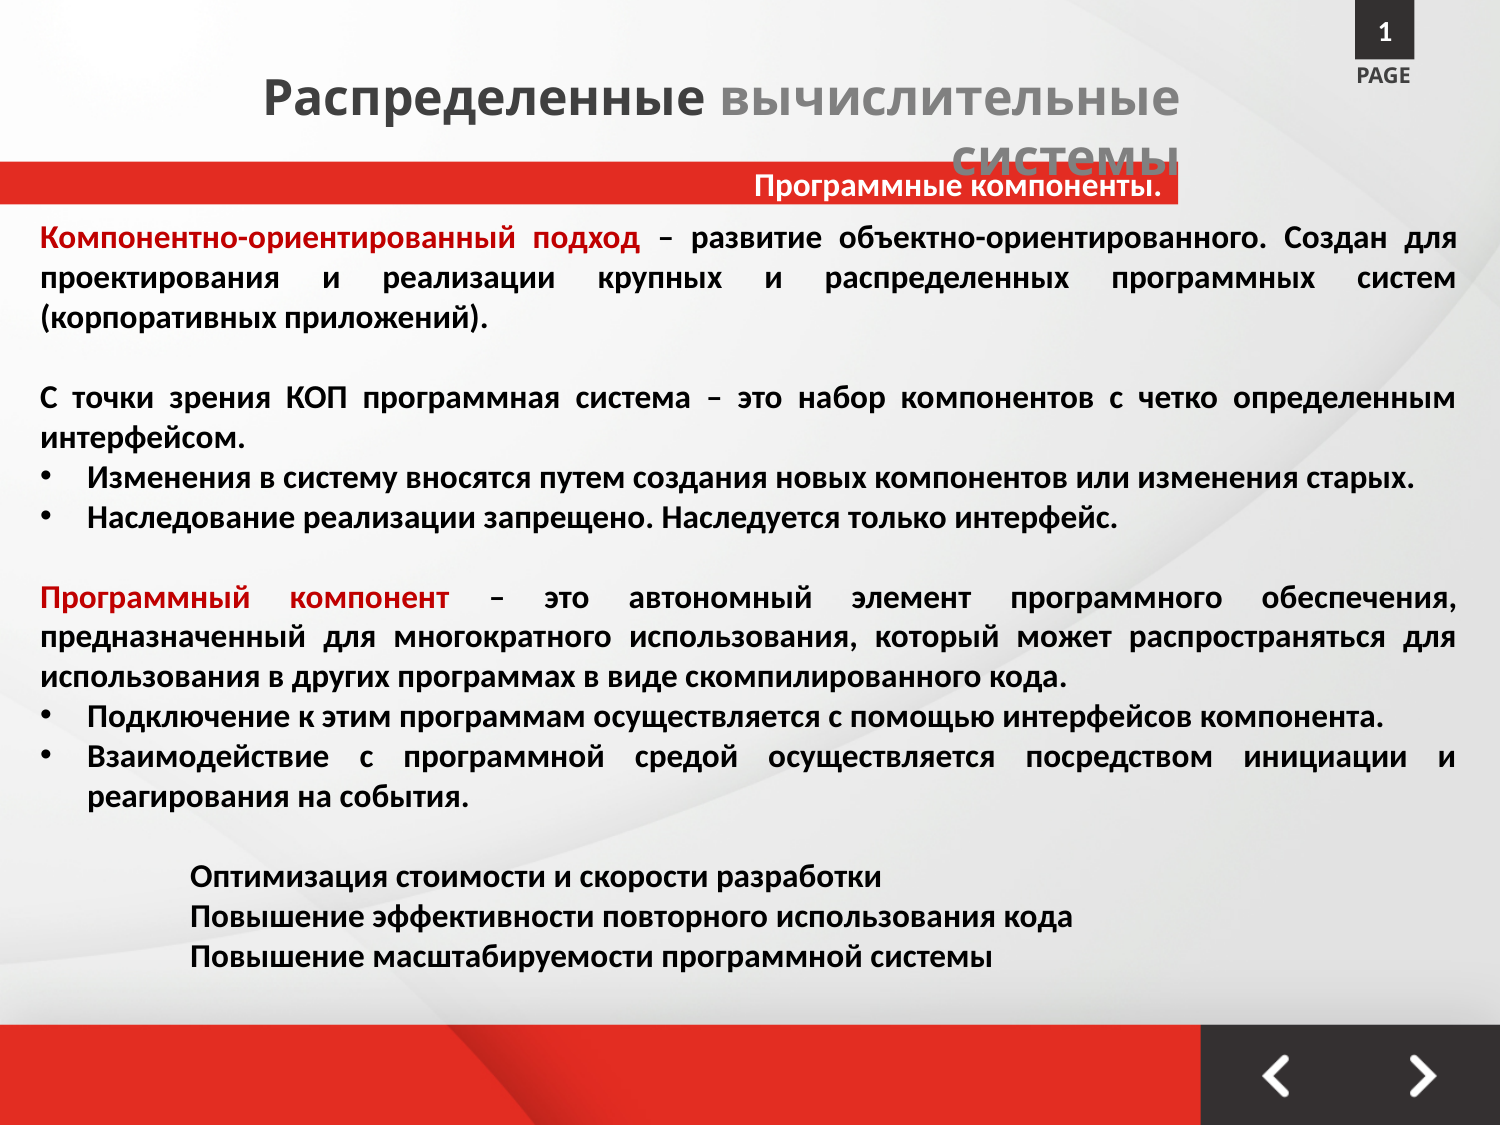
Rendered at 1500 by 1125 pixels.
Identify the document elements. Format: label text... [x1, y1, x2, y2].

text_box Компонентно-ориентированный подход – развитие объектно-ориентированного. Создан для проектирования и реализации крупных и распределенных программных систем (корпоративных приложений). С точки зрения КОП программная система – это набор компонентов с четко определенным интерфейсом. Изменения в систему вносятся путем создания новых компонентов или изменения старых. Наследование реализации запрещено. Наследуется только интерфейс. Программный компонент – это автономный элемент программного обеспечения, предназначенный для многократного использования, который может распространяться для использования в других программах в виде скомпилированного кода. Подключение к этим программам осуществляется с помощью интерфейсов компонента. Взаимодействие с программной средой осуществляется посредством инициации и реагирования на события. Оптимизация стоимости и скорости разработки Повышение эффективности повторного использования кода Повышение масштабируемости программной системы [25, 208, 1474, 982]
text_box PAGE [1341, 54, 1426, 96]
text_box Распределенные вычислительные системы [22, 57, 1196, 193]
picture [0, 0, 1500, 1125]
subtitle Программные компоненты. [0, 161, 1179, 205]
text_box 1 [1353, 0, 1417, 61]
